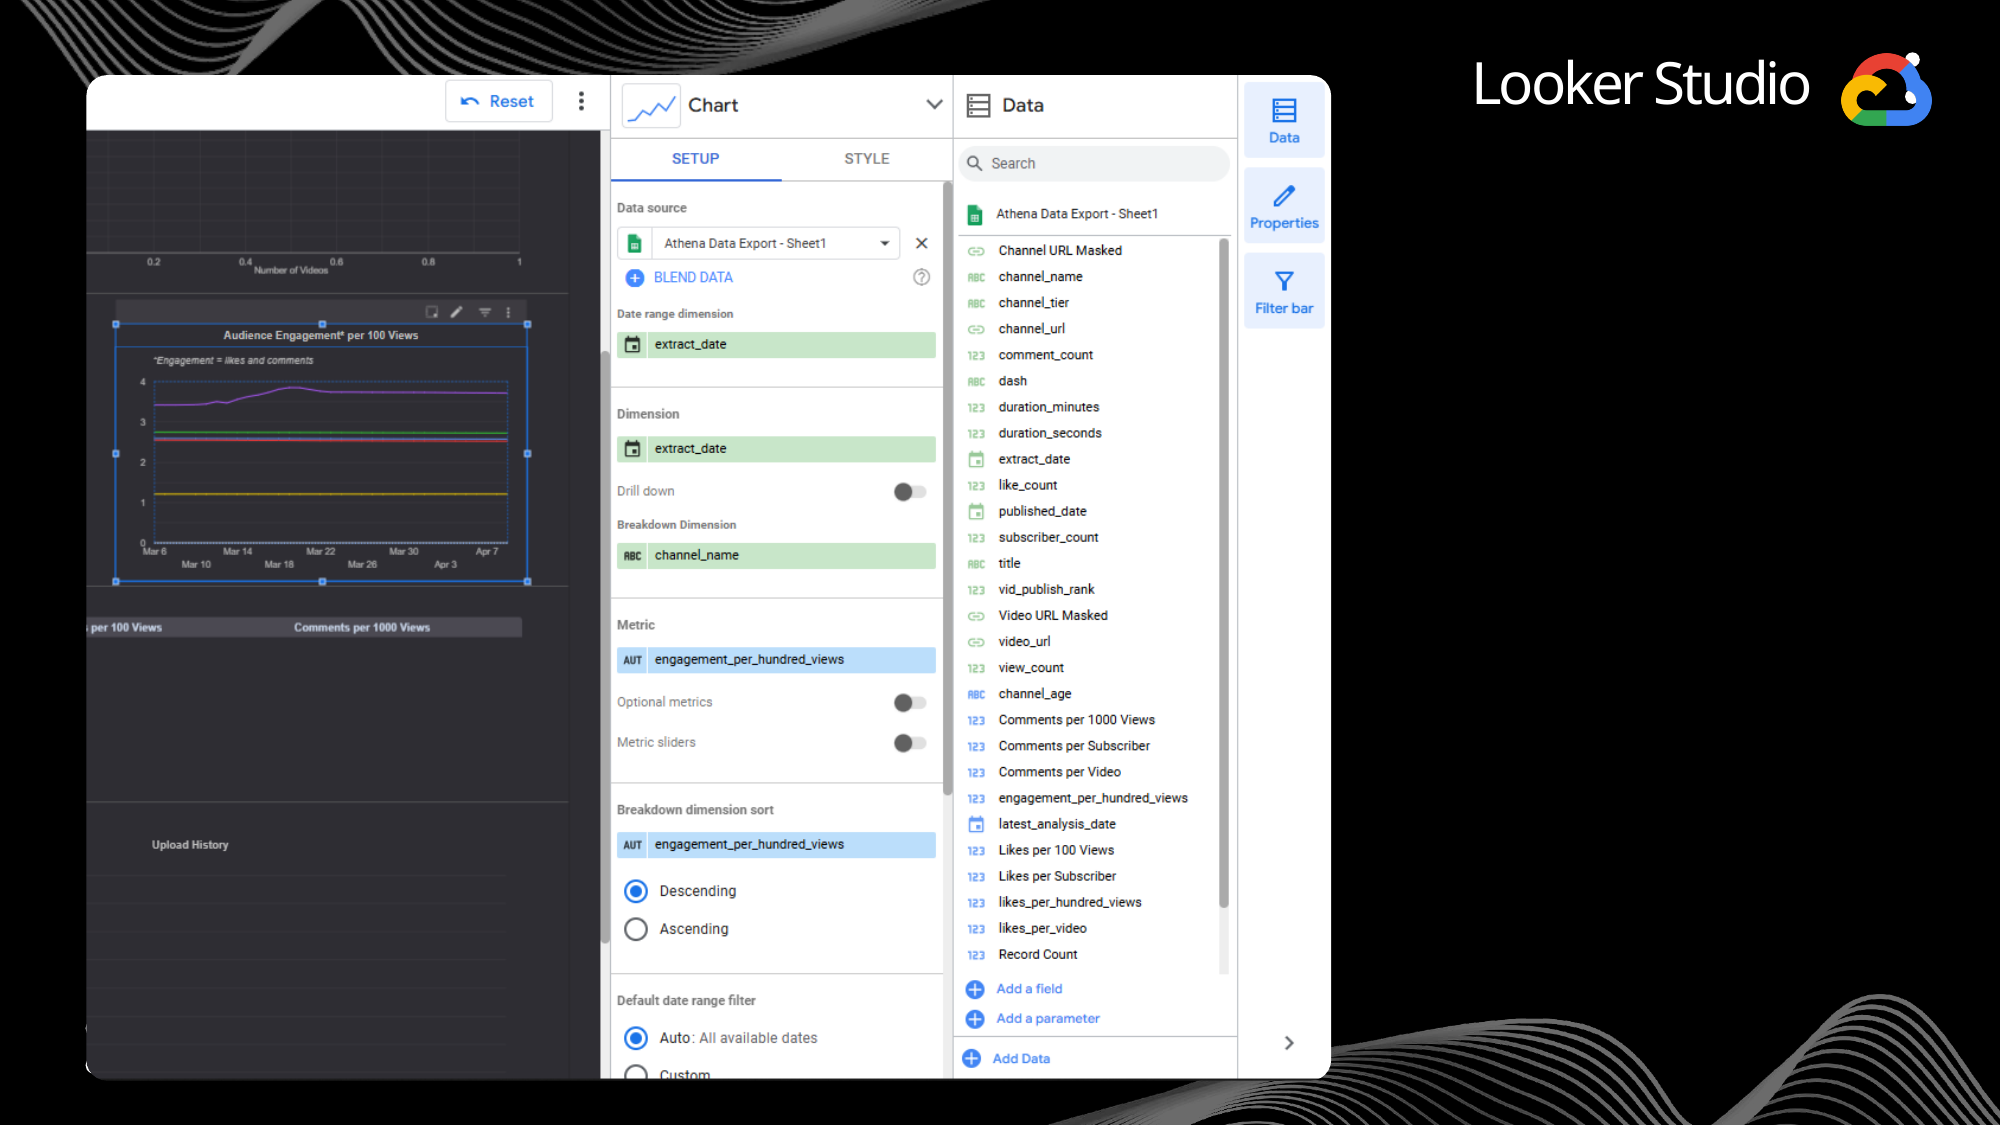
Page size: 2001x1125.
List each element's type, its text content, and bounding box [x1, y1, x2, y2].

picture [1841, 52, 1933, 126]
title Looker Studio [767, 44, 1814, 135]
picture [86, 74, 1332, 1081]
